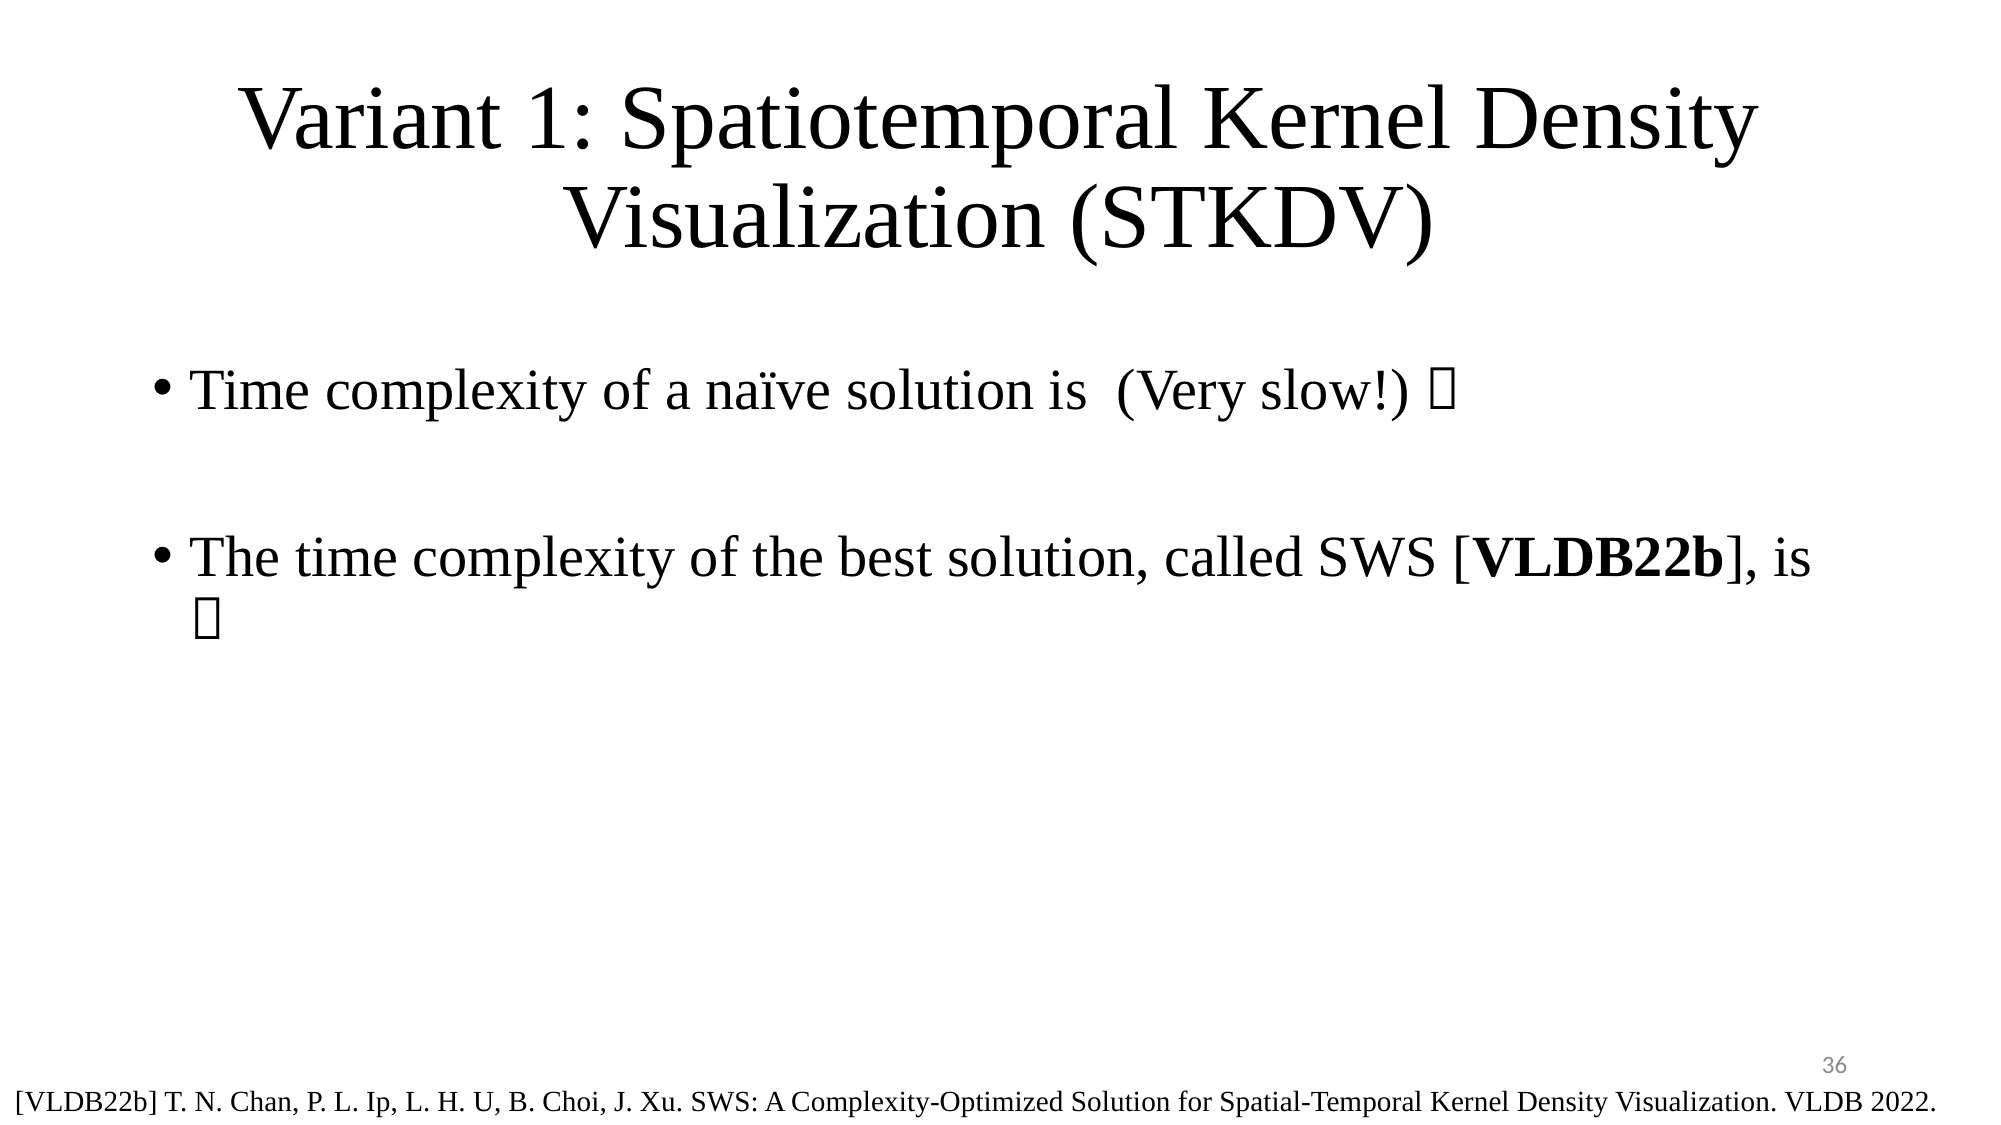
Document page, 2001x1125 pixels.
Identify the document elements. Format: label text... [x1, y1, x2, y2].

title Variant 1: Spatiotemporal Kernel Density Visualization (STKDV) [137, 59, 1863, 278]
slide_number 36 [1412, 1033, 1863, 1093]
text_box [VLDB22b] T. N. Chan, P. L. Ip, L. H. U, B. Choi, J. Xu. SWS: A Complexity-Optimized Solution for Spatial-Temporal Kernel Density Visualization. VLDB 2022. [0, 1074, 1963, 1125]
